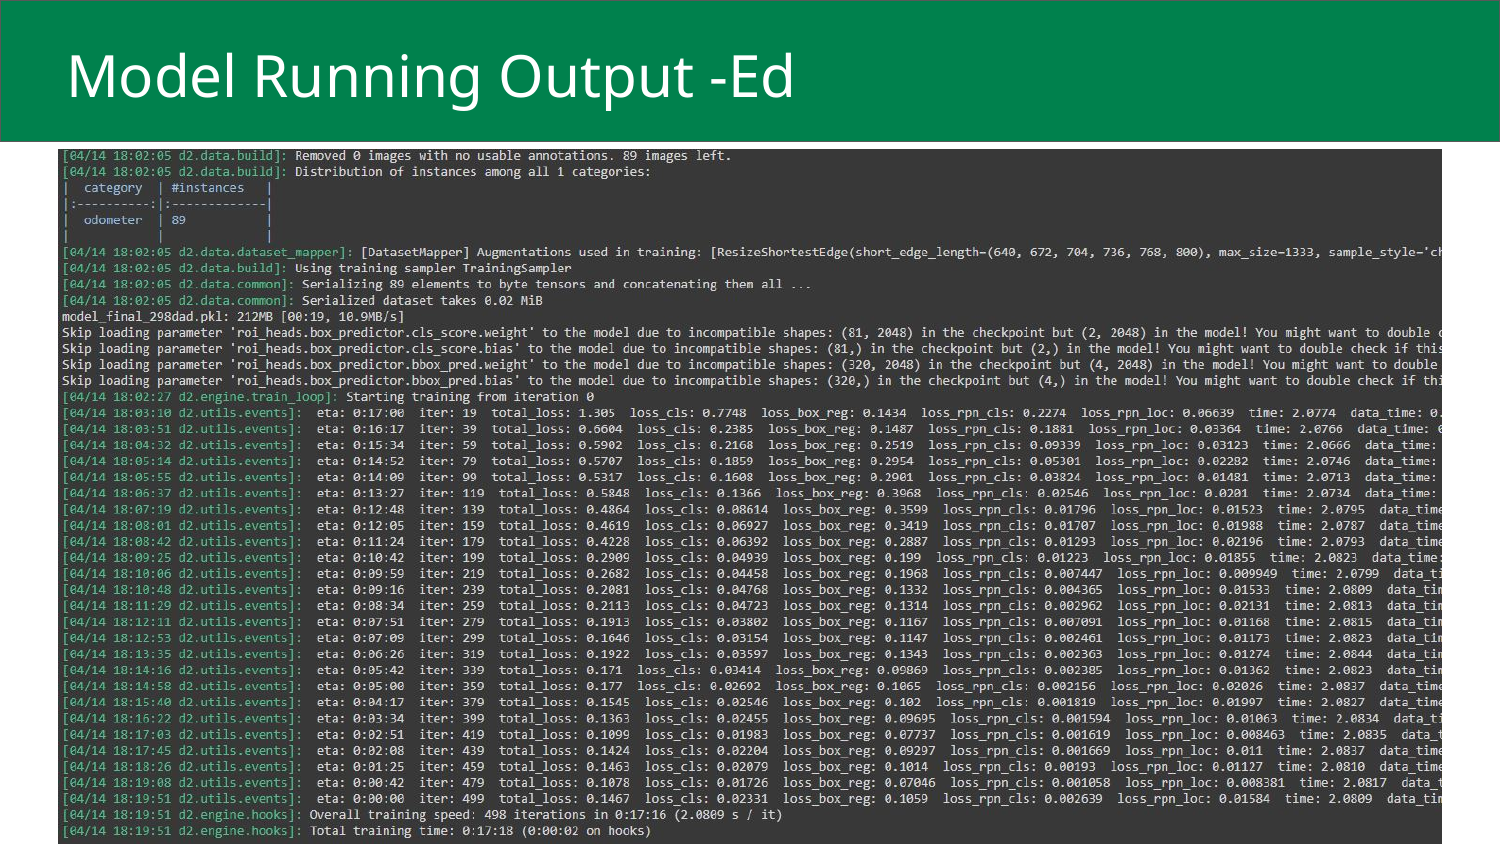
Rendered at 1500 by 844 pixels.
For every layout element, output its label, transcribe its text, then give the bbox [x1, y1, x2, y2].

title Model Running Output -Ed [51, 23, 1449, 118]
picture [58, 149, 1442, 844]
